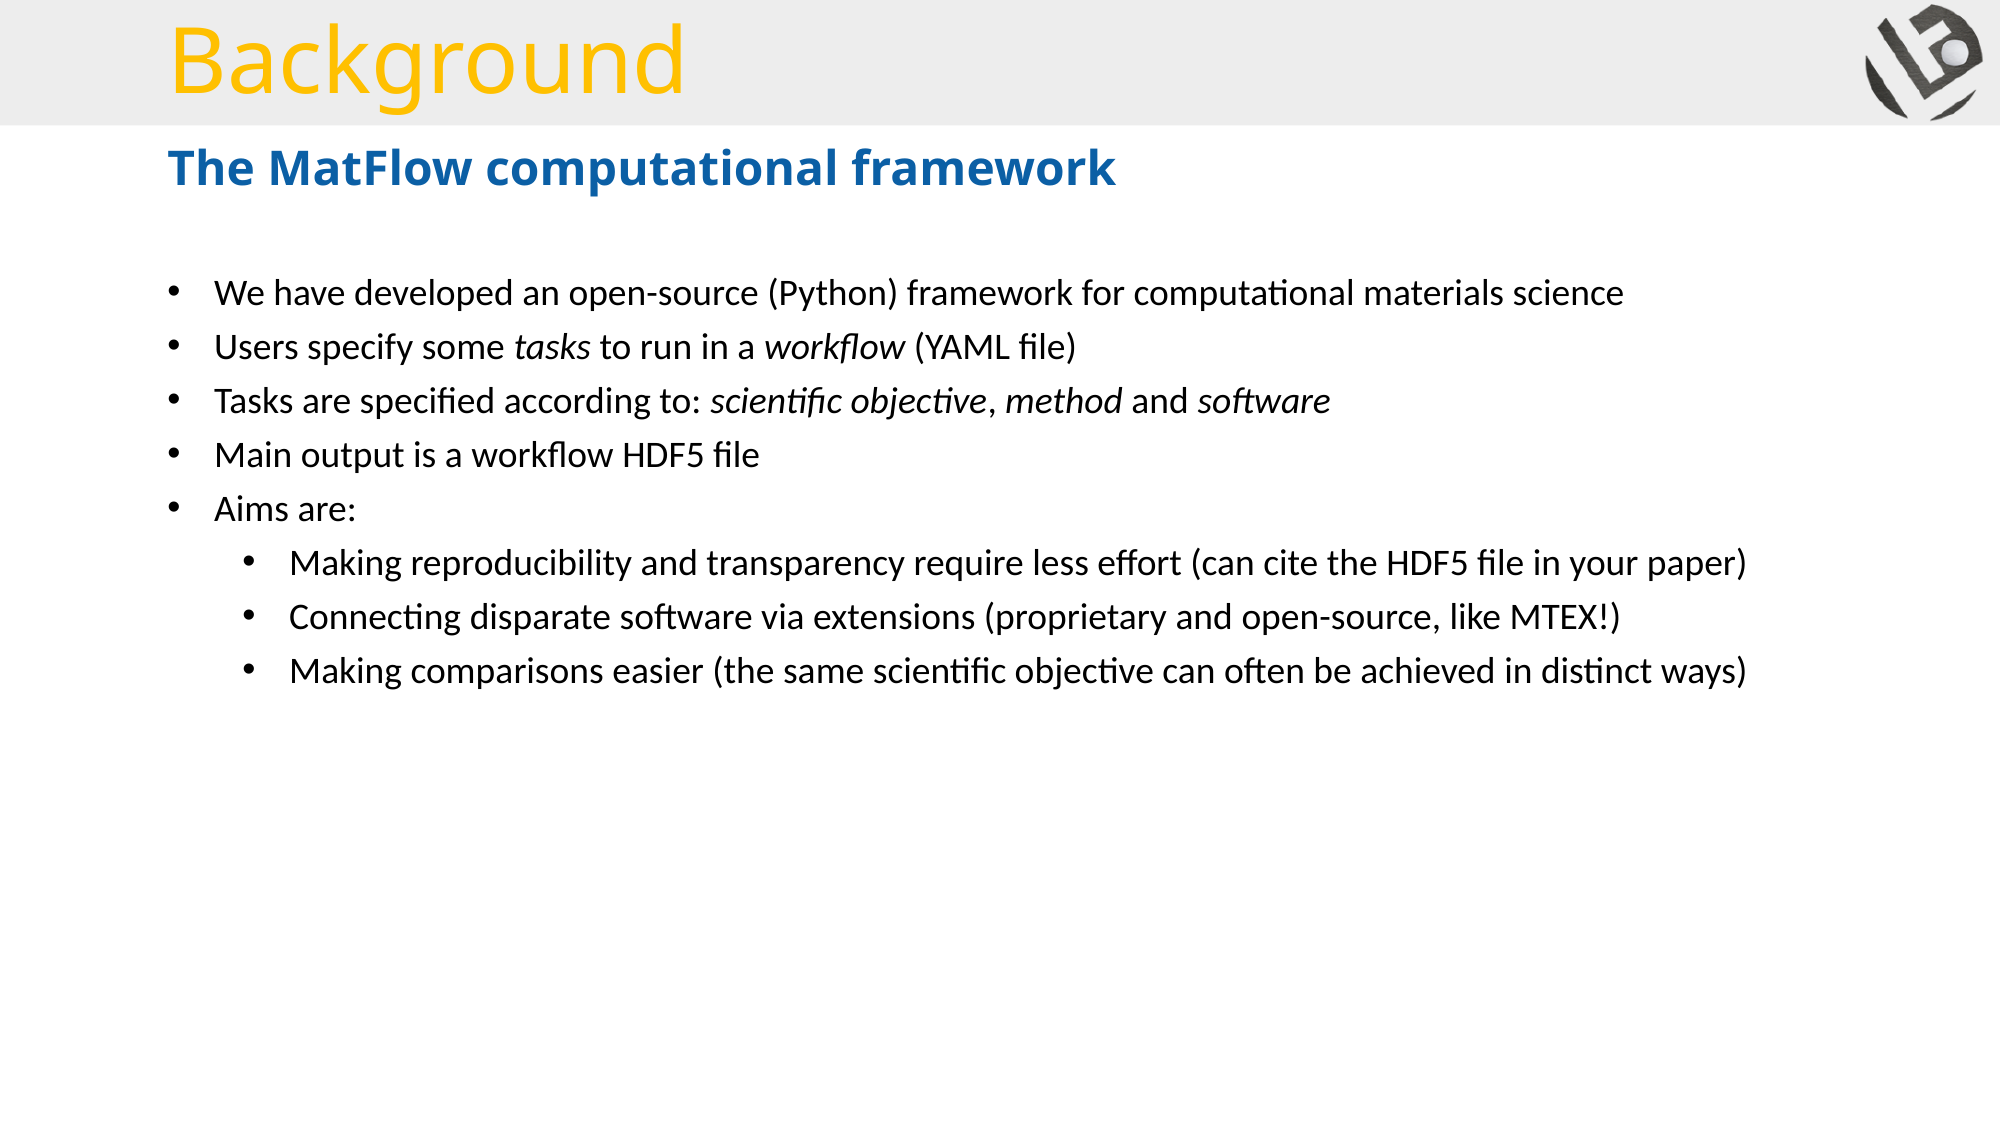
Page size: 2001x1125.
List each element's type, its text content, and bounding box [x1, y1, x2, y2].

text_box Background [152, 7, 1848, 119]
text_box [0, 0, 1859, 126]
picture [1859, 0, 1990, 139]
text_box [1990, 0, 2000, 126]
text_box The MatFlow computational framework [152, 138, 1447, 202]
text_box We have developed an open-source (Python) framework for computational materials science Users specify some tasks to run in a workflow (YAML file) Tasks are specified according to: scientific objective, method and software Main output is a workflow HDF5 file Aims are: Making reproducibility and transparency require less effort (can cite the HDF5 file in your paper) Connecting disparate software via extensions (proprietary and open-source, like MTEX!) Making comparisons easier (the same scientific objective can often be achieved in distinct ways) [152, 252, 1849, 699]
